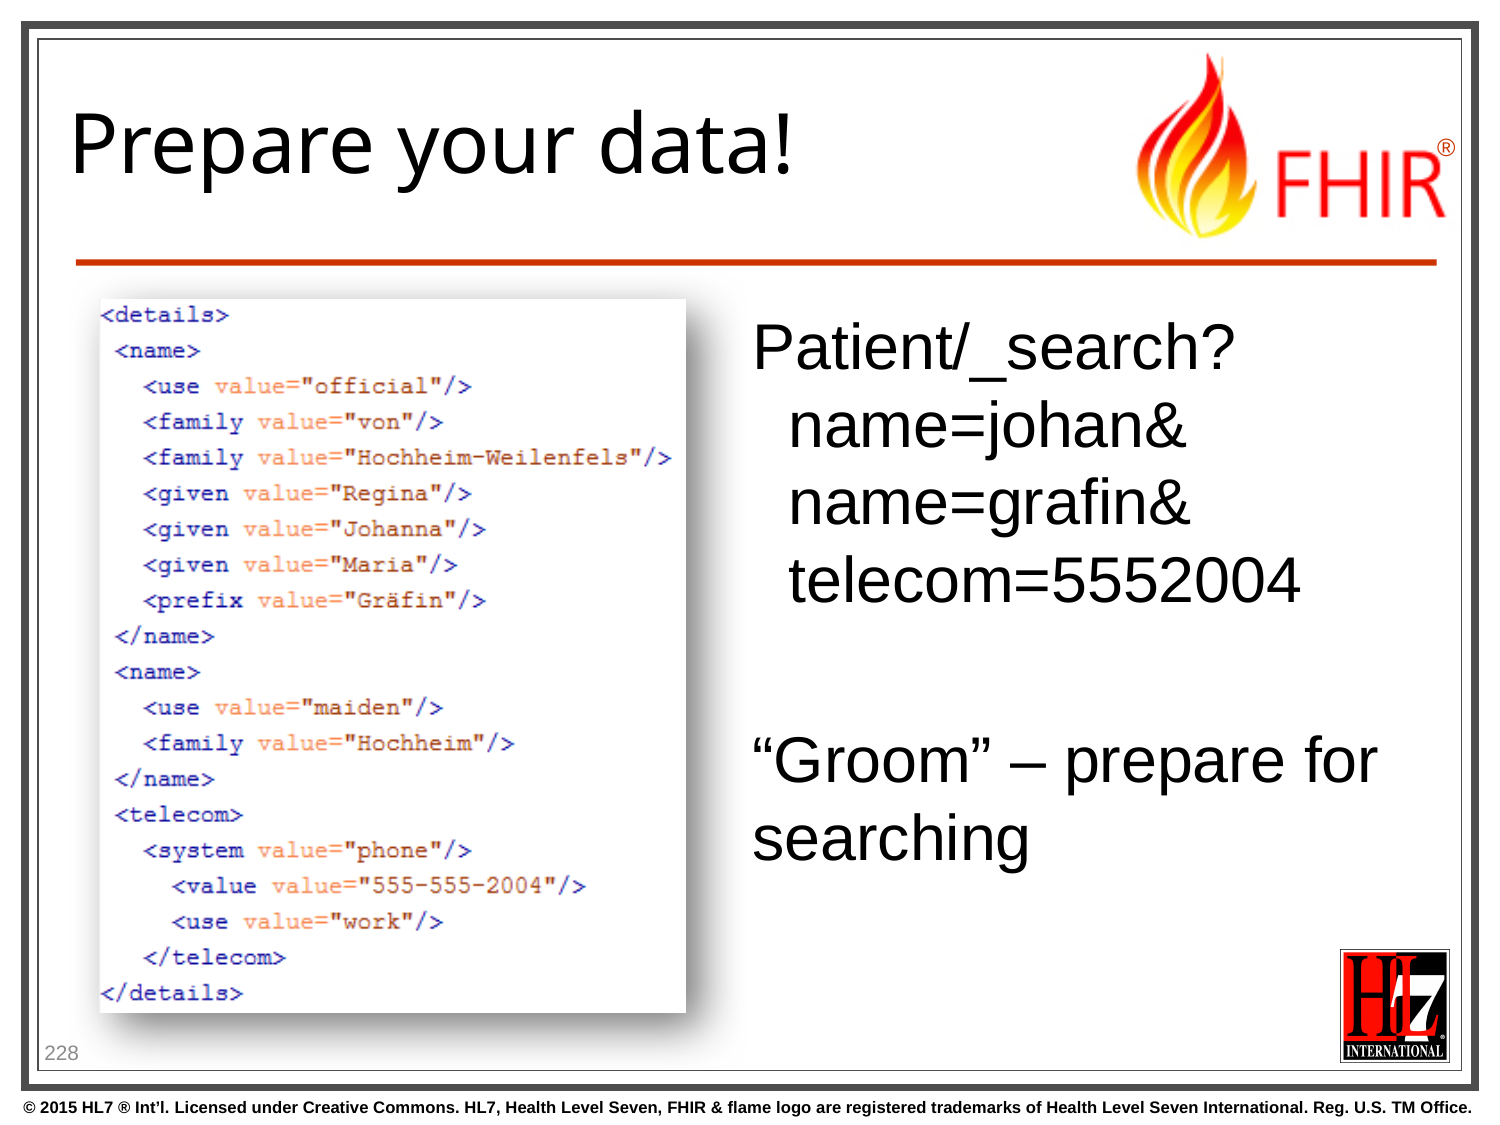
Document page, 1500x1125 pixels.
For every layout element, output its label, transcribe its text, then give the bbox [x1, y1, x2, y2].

picture [99, 299, 687, 1013]
picture [1340, 949, 1450, 1063]
list Patient/_search? name=johan& name=grafin& telecom=5552004 “Groom” – prepare for searching [737, 297, 1400, 1033]
picture [1124, 42, 1458, 249]
slide_number 228 [29, 1034, 148, 1071]
title Prepare your data! [53, 54, 1128, 244]
